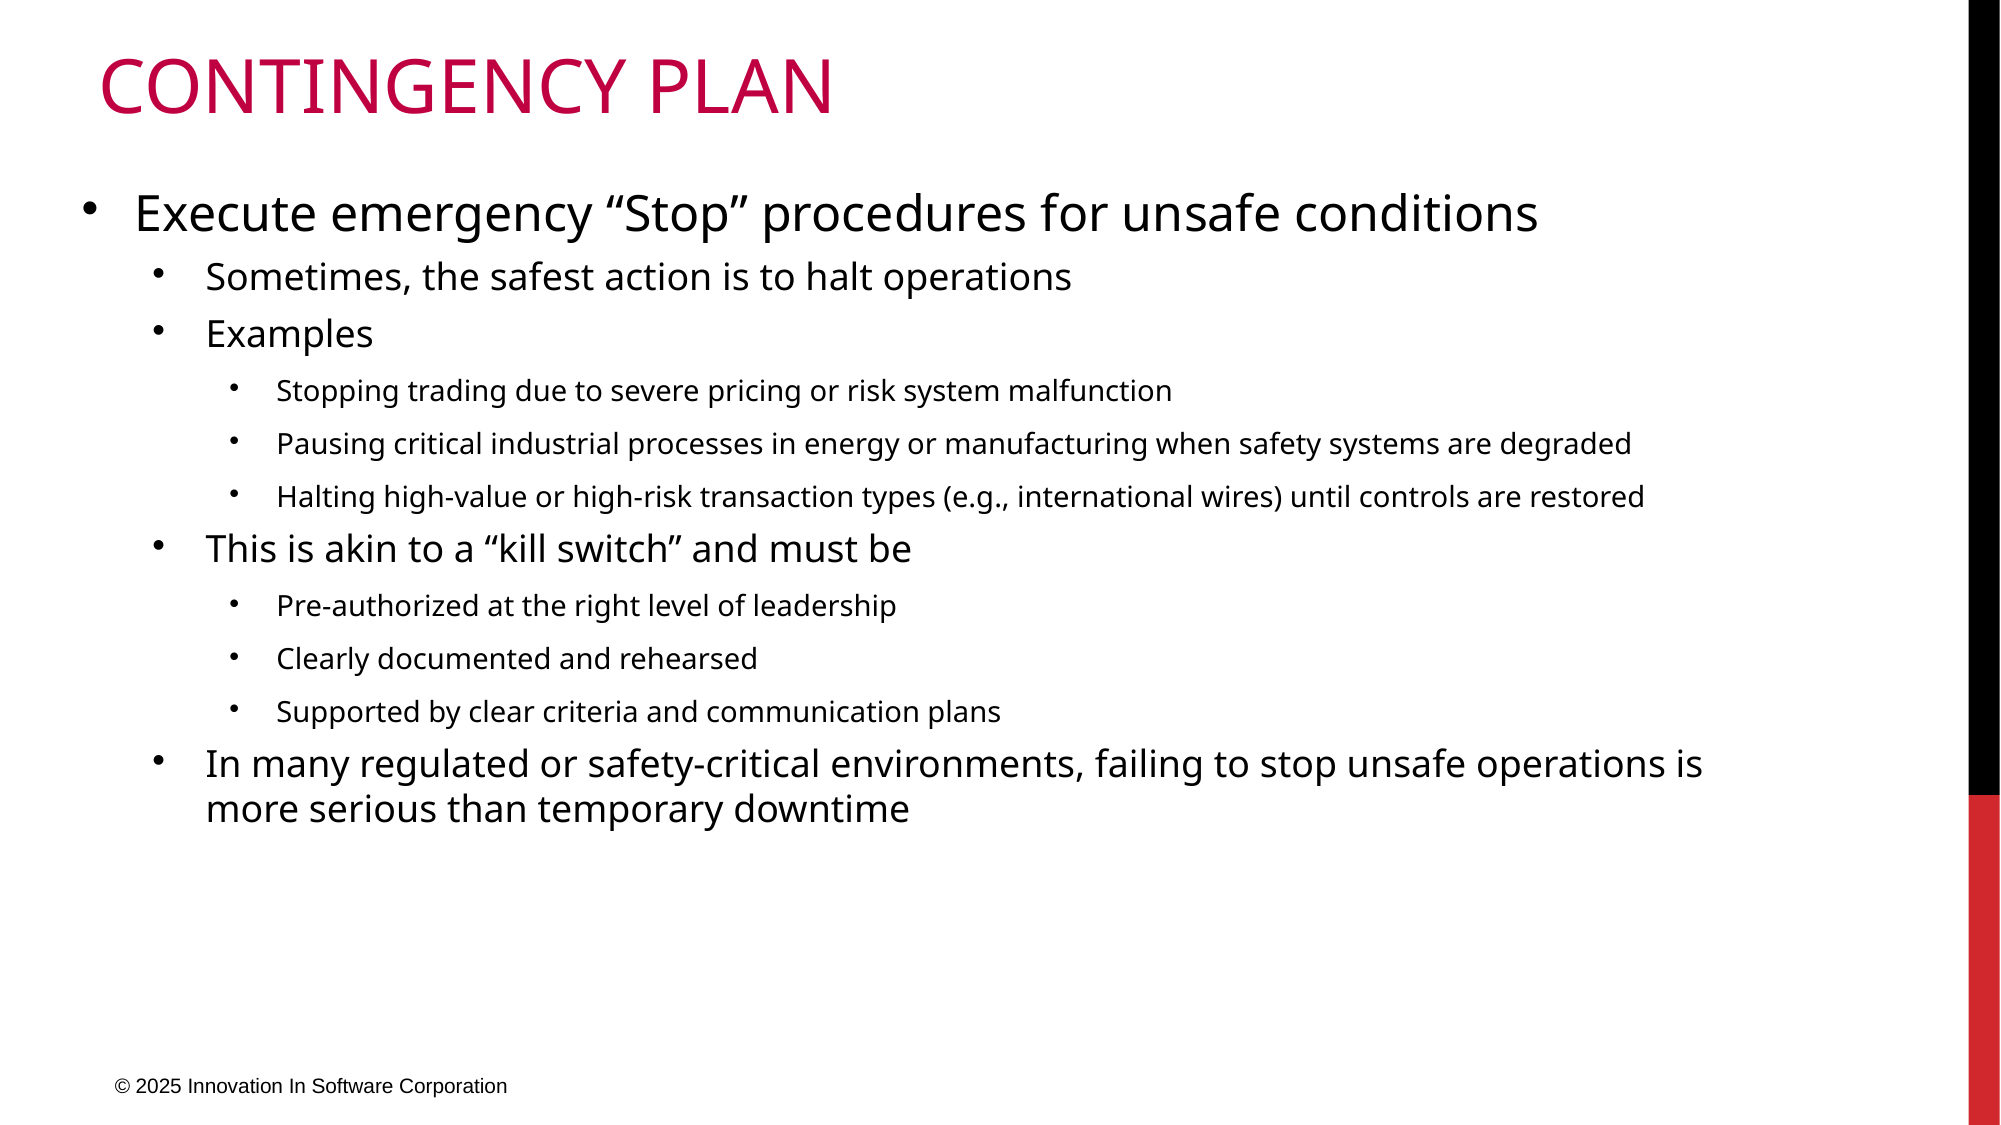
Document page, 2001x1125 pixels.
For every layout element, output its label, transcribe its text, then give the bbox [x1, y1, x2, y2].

list Execute emergency “Stop” procedures for unsafe conditions Sometimes, the safest action is to halt operations Examples Stopping trading due to severe pricing or risk system malfunction Pausing critical industrial processes in energy or manufacturing when safety systems are degraded Halting high-value or high-risk transaction types (e.g., international wires) until controls are restored This is akin to a “kill switch” and must be Pre-authorized at the right level of leadership Clearly documented and rehearsed Supported by clear criteria and communication plans In many regulated or safety-critical environments, failing to stop unsafe operations is more serious than temporary downtime [63, 181, 1761, 999]
title Contingency Plan [98, 0, 1770, 186]
footer © 2025 Innovation In Software Corporation [99, 1065, 850, 1112]
